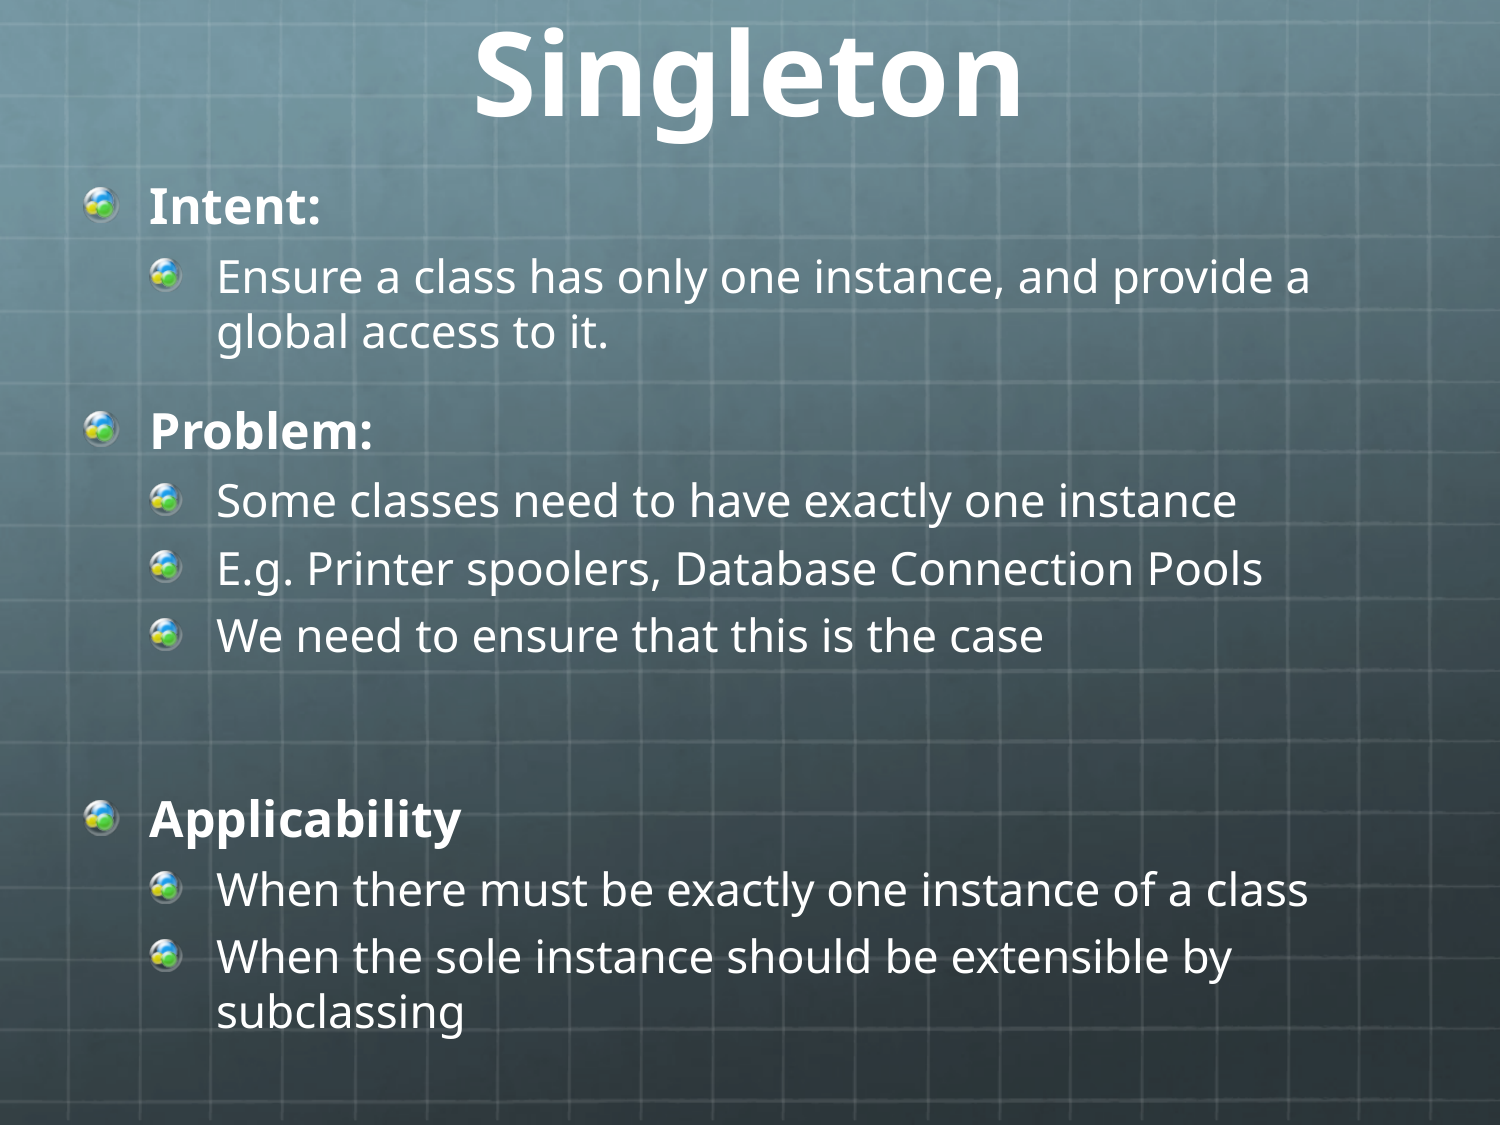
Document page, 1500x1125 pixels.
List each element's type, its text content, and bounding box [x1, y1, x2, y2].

picture [0, 0, 1500, 1125]
list Intent: Ensure a class has only one instance, and provide a global access to it. Problem: Some classes need to have exactly one instance E.g. Printer spoolers, Database Connection Pools We need to ensure that this is the case Applicability When there must be exactly one instance of a class When the sole instance should be extensible by subclassing [68, 167, 1435, 1079]
title Singleton [127, 17, 1372, 123]
